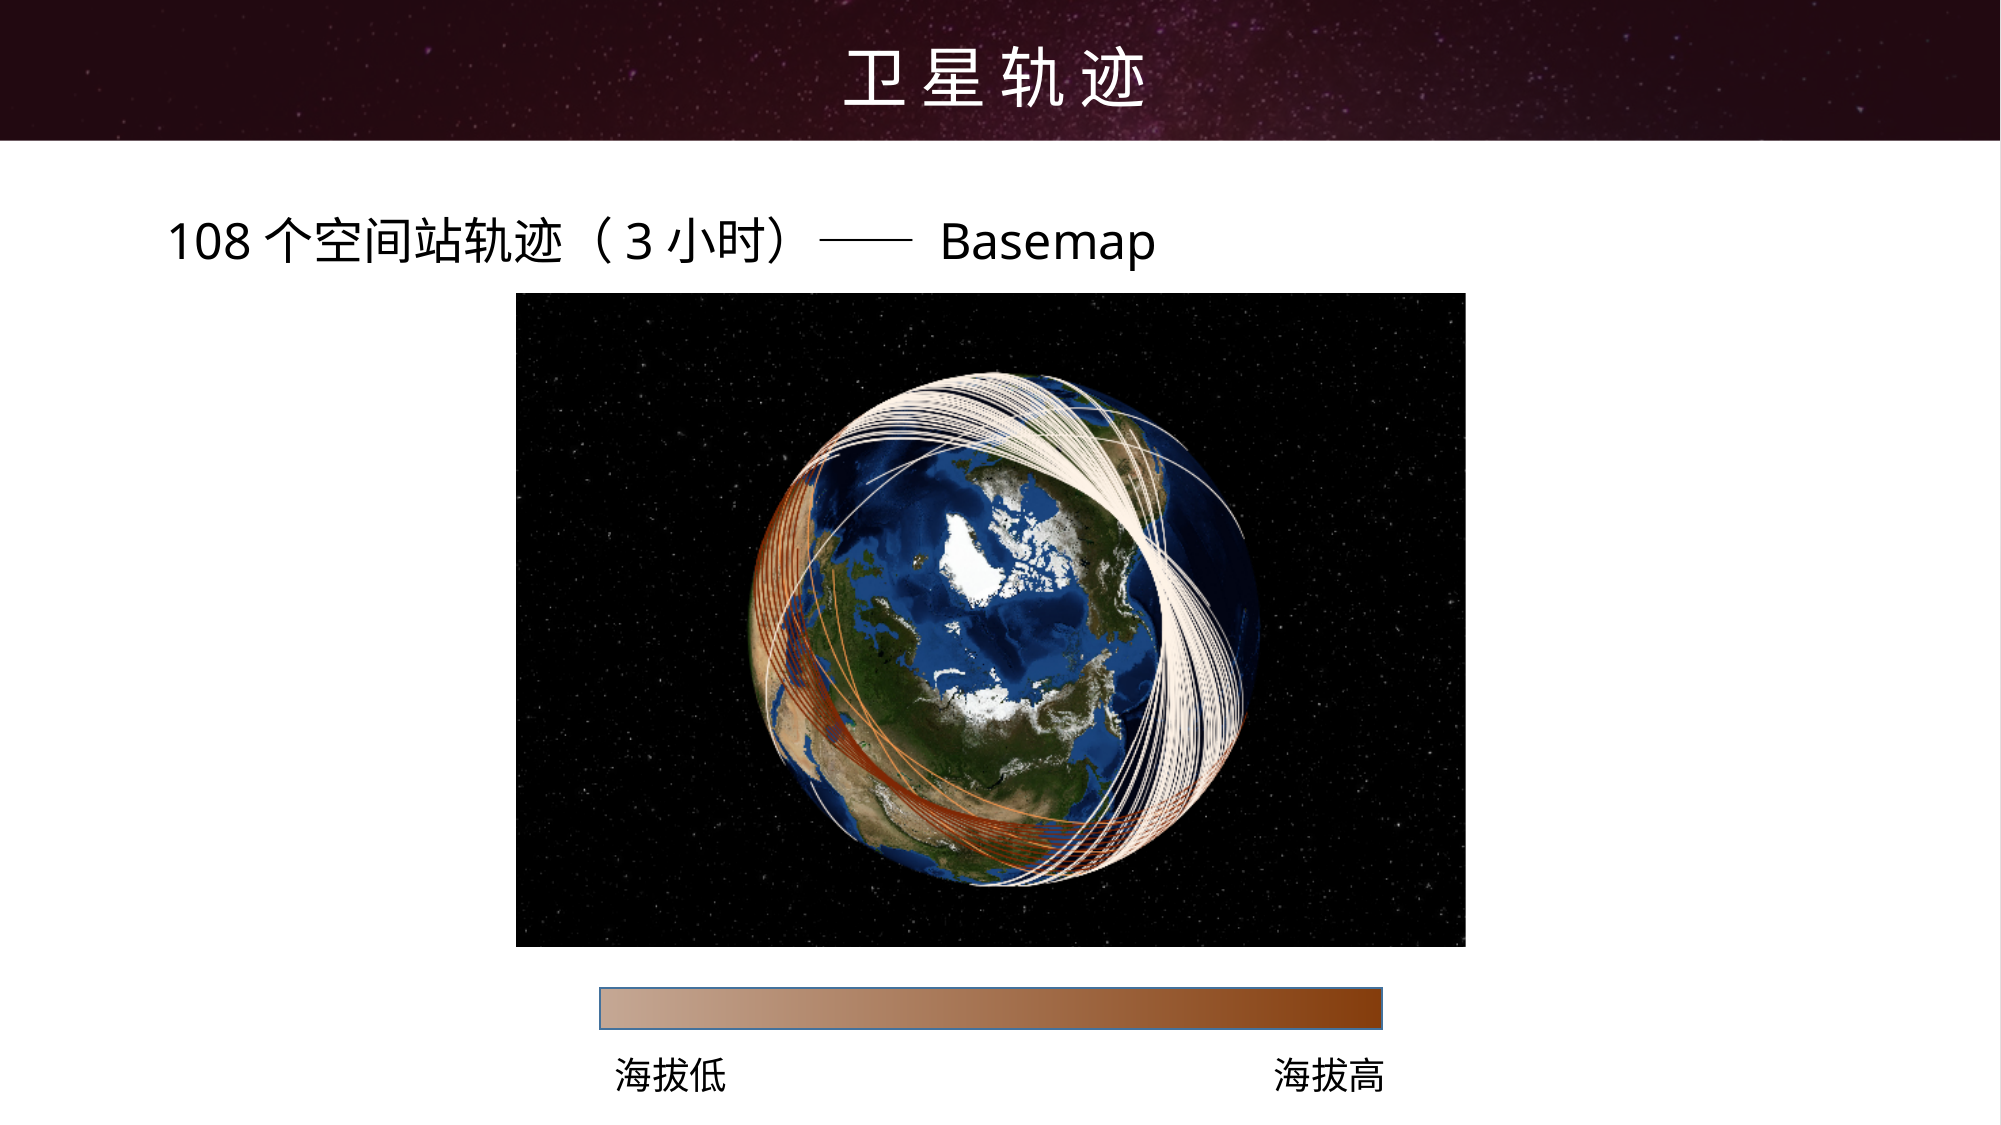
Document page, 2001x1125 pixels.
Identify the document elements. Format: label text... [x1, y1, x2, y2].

text_box 108个空间站轨迹（3小时）—— Basemap [151, 201, 1730, 277]
text_box [599, 987, 1383, 1030]
text_box 海拔低 [599, 1045, 749, 1105]
picture [516, 293, 1466, 947]
text_box 卫星轨迹 [516, 28, 1484, 201]
text_box 海拔高 [1259, 1045, 1413, 1105]
